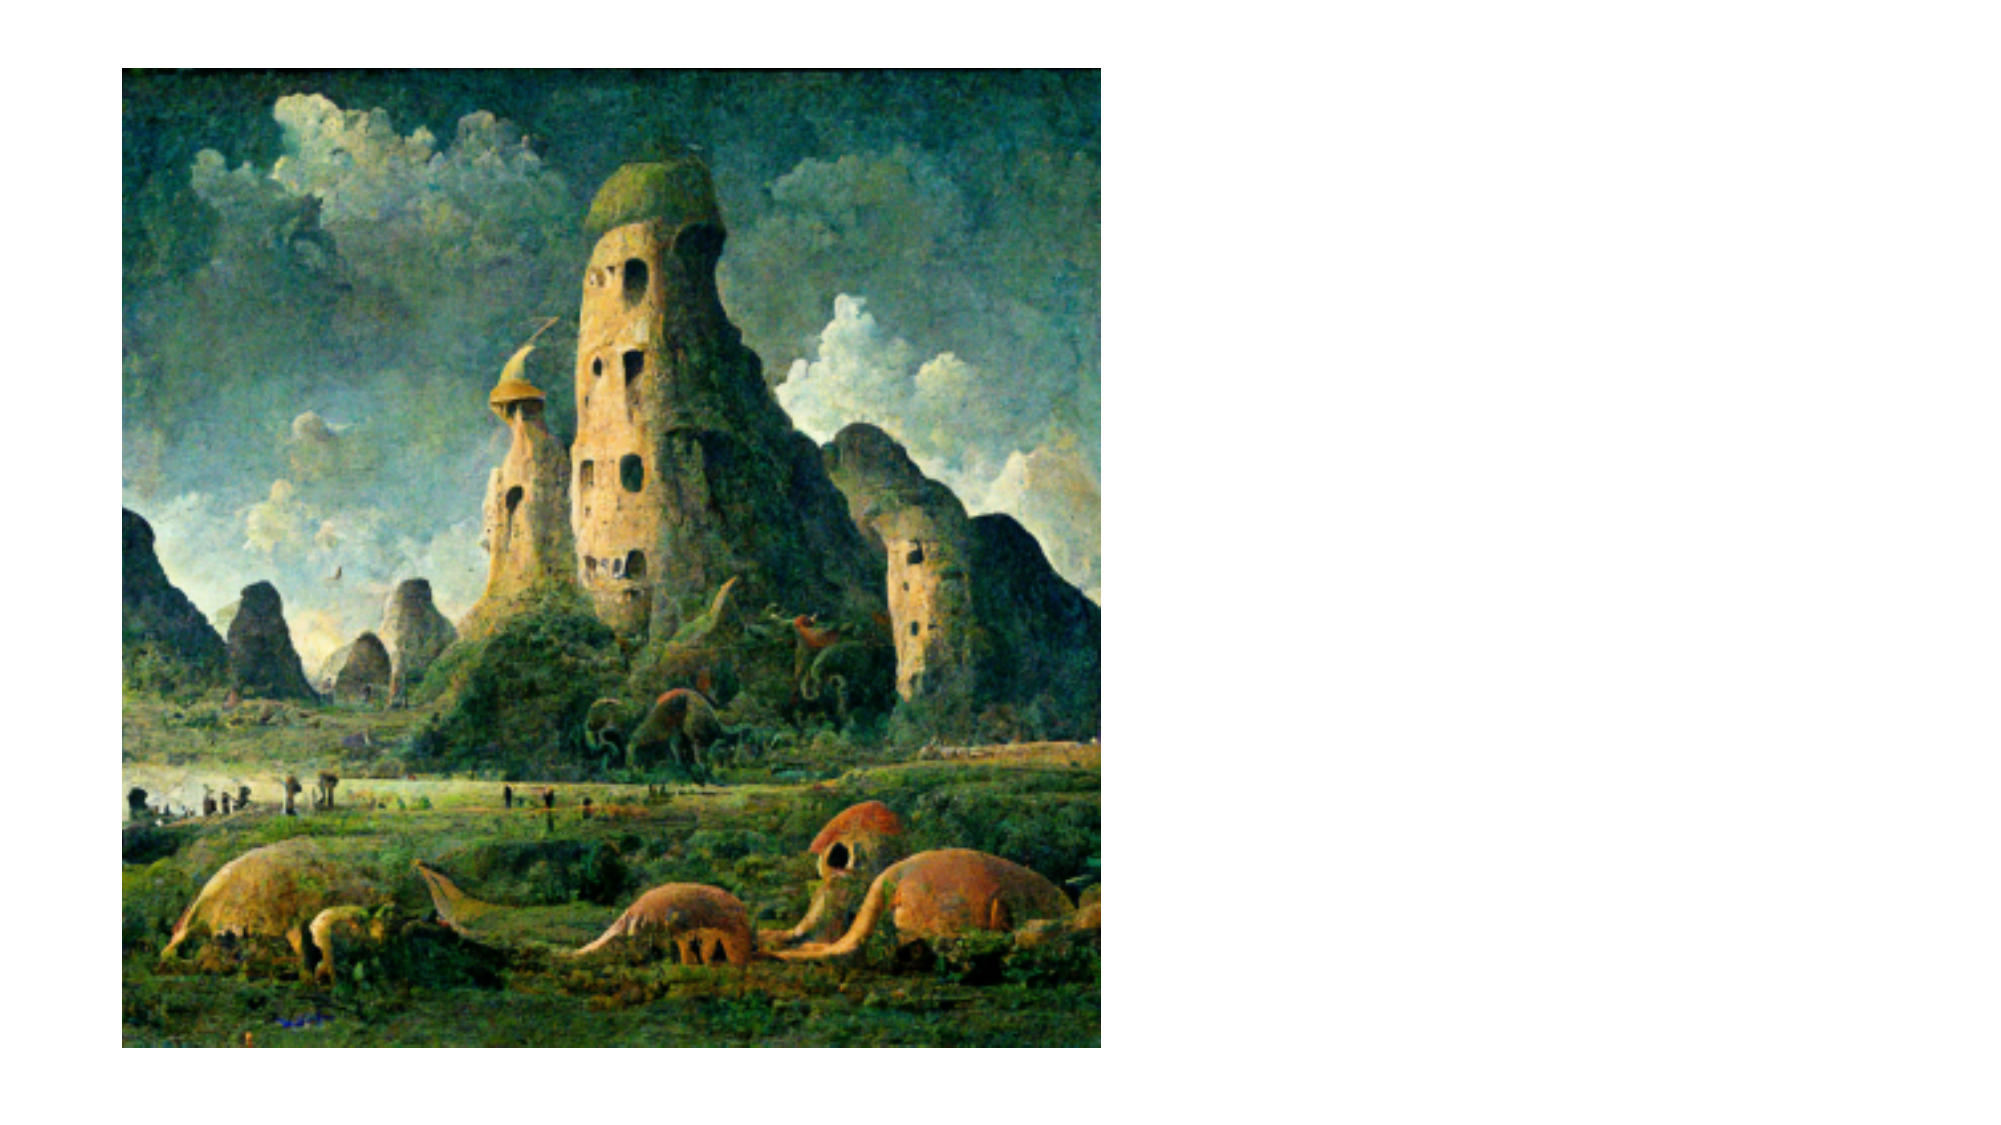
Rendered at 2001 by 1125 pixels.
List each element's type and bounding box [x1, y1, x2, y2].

picture [122, 68, 1101, 1048]
